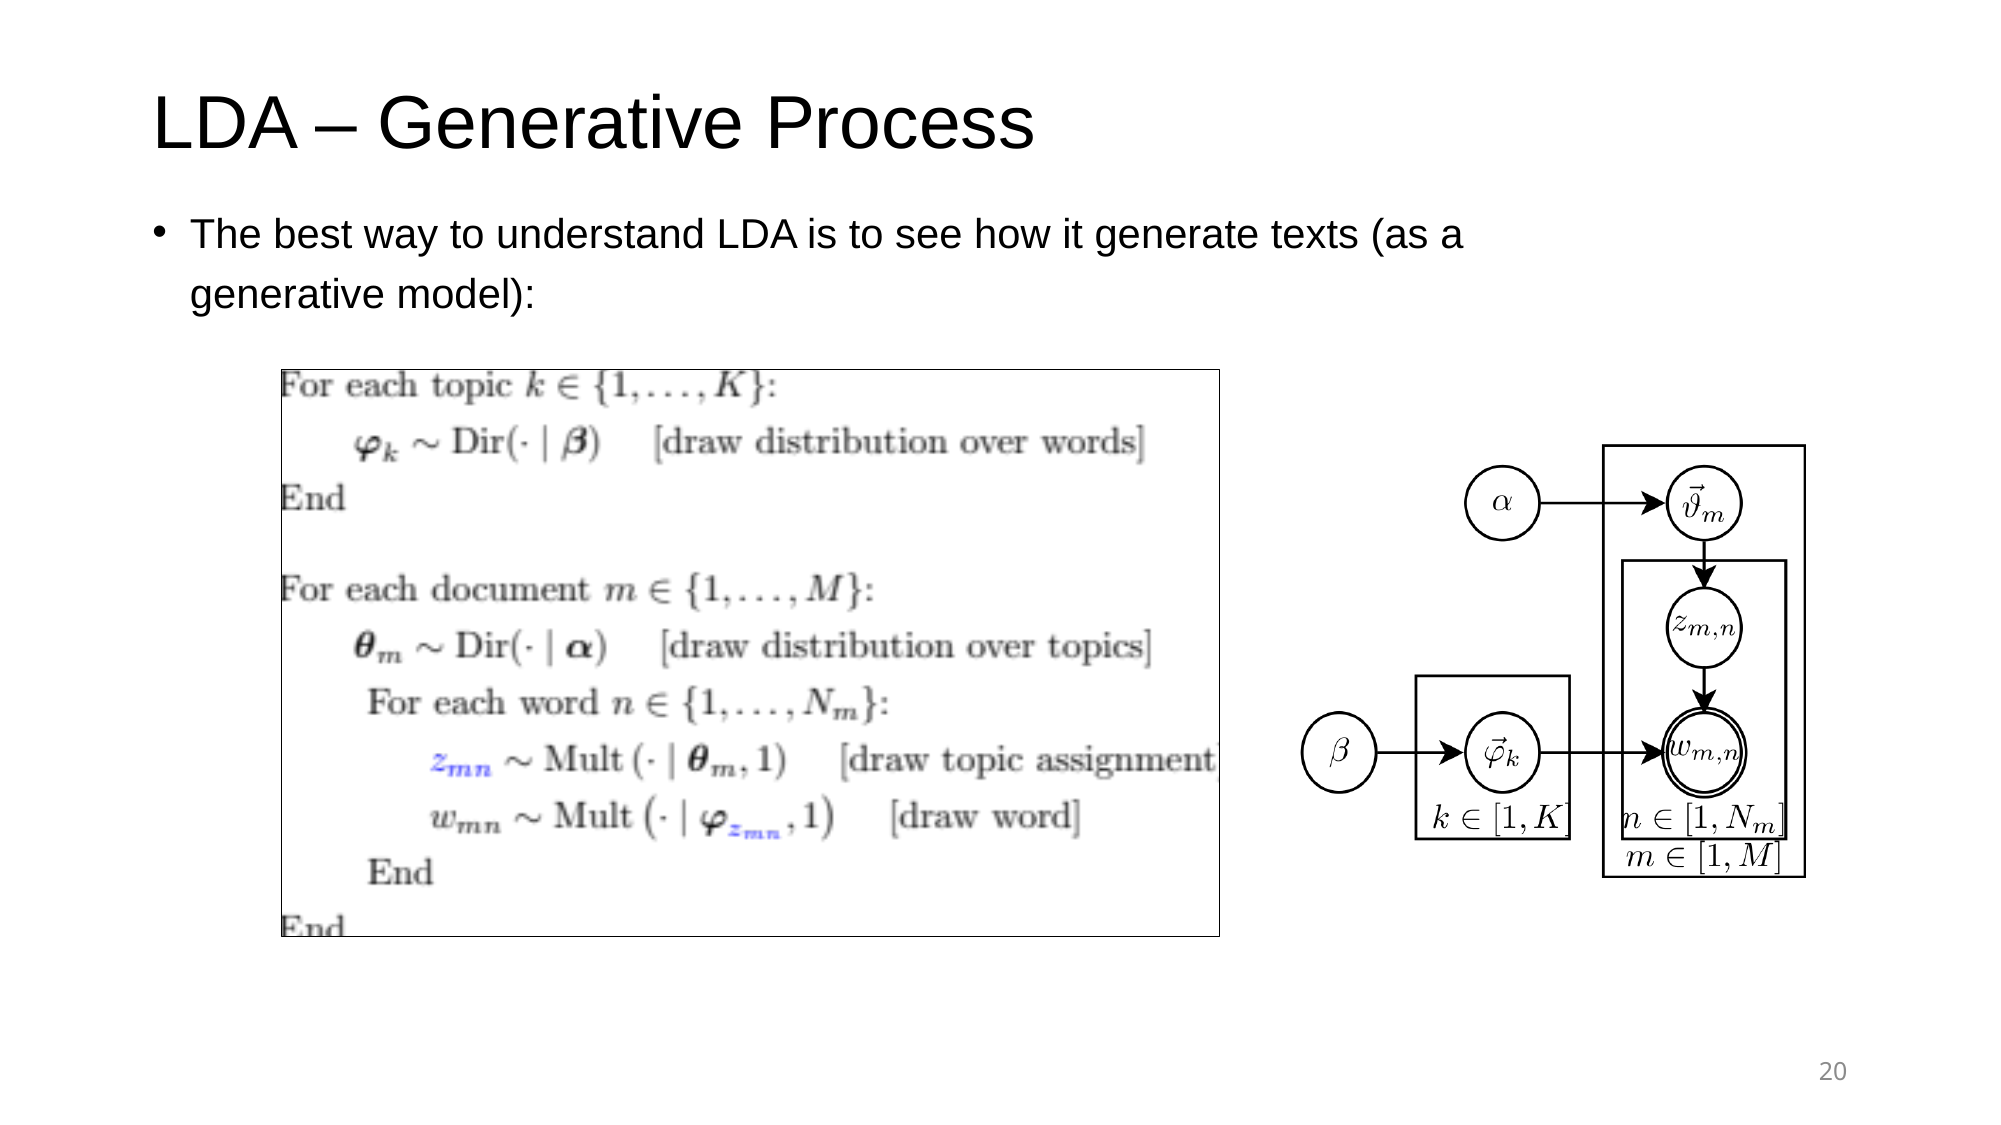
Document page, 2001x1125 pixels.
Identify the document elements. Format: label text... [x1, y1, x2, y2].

title LDA – Generative Process [137, 59, 1863, 189]
list The best way to understand LDA is to see how it generate texts (as a generative model): [137, 188, 1609, 328]
picture [281, 369, 1220, 937]
slide_number 20 [1412, 1042, 1863, 1103]
picture [1291, 418, 1819, 888]
